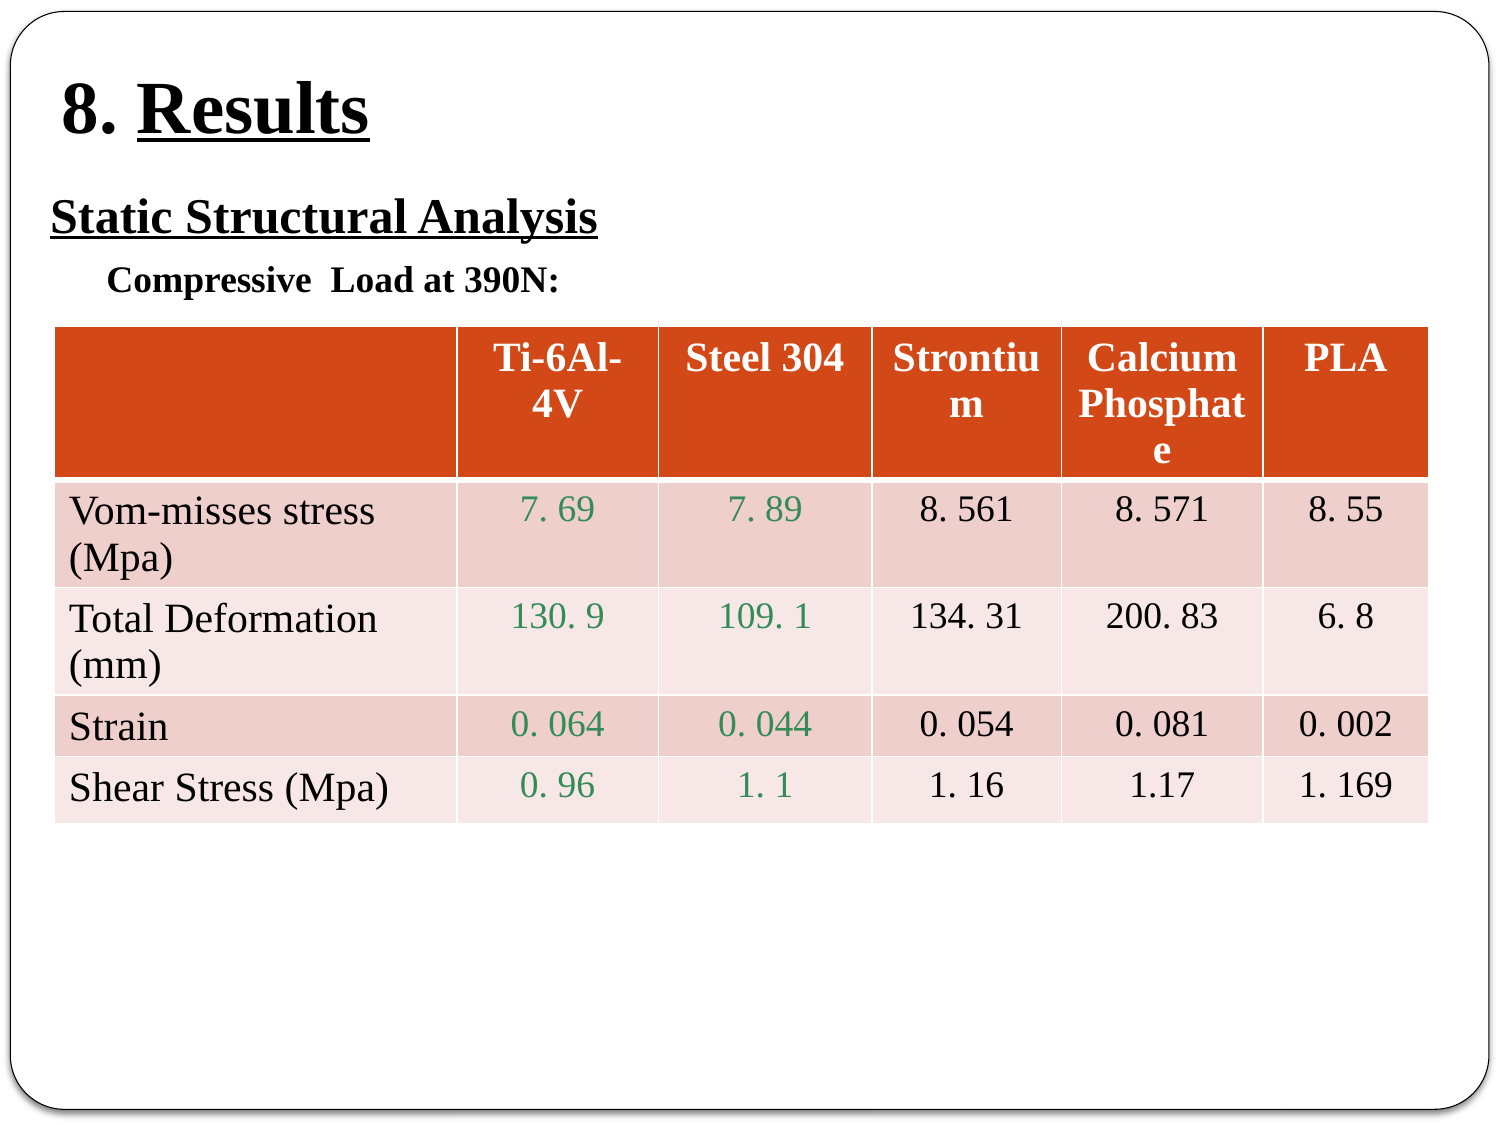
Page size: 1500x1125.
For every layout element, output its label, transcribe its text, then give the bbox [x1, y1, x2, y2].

table_cell Strain [55, 696, 456, 756]
table_cell 7. 89 [659, 483, 871, 587]
table_cell 0. 96 [458, 757, 658, 823]
table_cell 1. 169 [1264, 757, 1428, 823]
table_cell 6. 8 [1264, 588, 1428, 694]
table_header Calcium Phosphate [1062, 327, 1262, 477]
table_cell Shear Stress (Mpa) [55, 757, 456, 823]
table_header Ti-6Al-4V [458, 327, 658, 477]
table_header [55, 327, 456, 477]
table_cell 0. 064 [458, 696, 658, 756]
table_header PLA [1264, 327, 1428, 477]
table_cell 0. 054 [873, 696, 1061, 756]
table_cell 7. 69 [458, 483, 658, 587]
title 8. Results [46, 44, 1426, 165]
table_cell 1. 16 [873, 757, 1061, 823]
table_cell 130. 9 [458, 588, 658, 694]
table_cell 0. 044 [659, 696, 871, 756]
table_cell 8. 571 [1062, 483, 1262, 587]
table_cell 1.17 [1062, 757, 1262, 823]
table_cell 8. 55 [1264, 483, 1428, 587]
table_cell 1. 1 [659, 757, 871, 823]
table_cell 8. 561 [873, 483, 1061, 587]
table_cell 0. 081 [1062, 696, 1262, 756]
table_cell 200. 83 [1062, 588, 1262, 694]
table_header Strontium [873, 327, 1061, 477]
table_cell Vom-misses stress (Mpa) [55, 483, 456, 587]
table_cell 0. 002 [1264, 696, 1428, 756]
table_cell 134. 31 [873, 588, 1061, 694]
list Static Structural Analysis Compressive Load at 390N: [34, 175, 1454, 1079]
table_header Steel 304 [659, 327, 871, 477]
table_cell 109. 1 [659, 588, 871, 694]
table_cell Total Deformation (mm) [55, 588, 456, 694]
